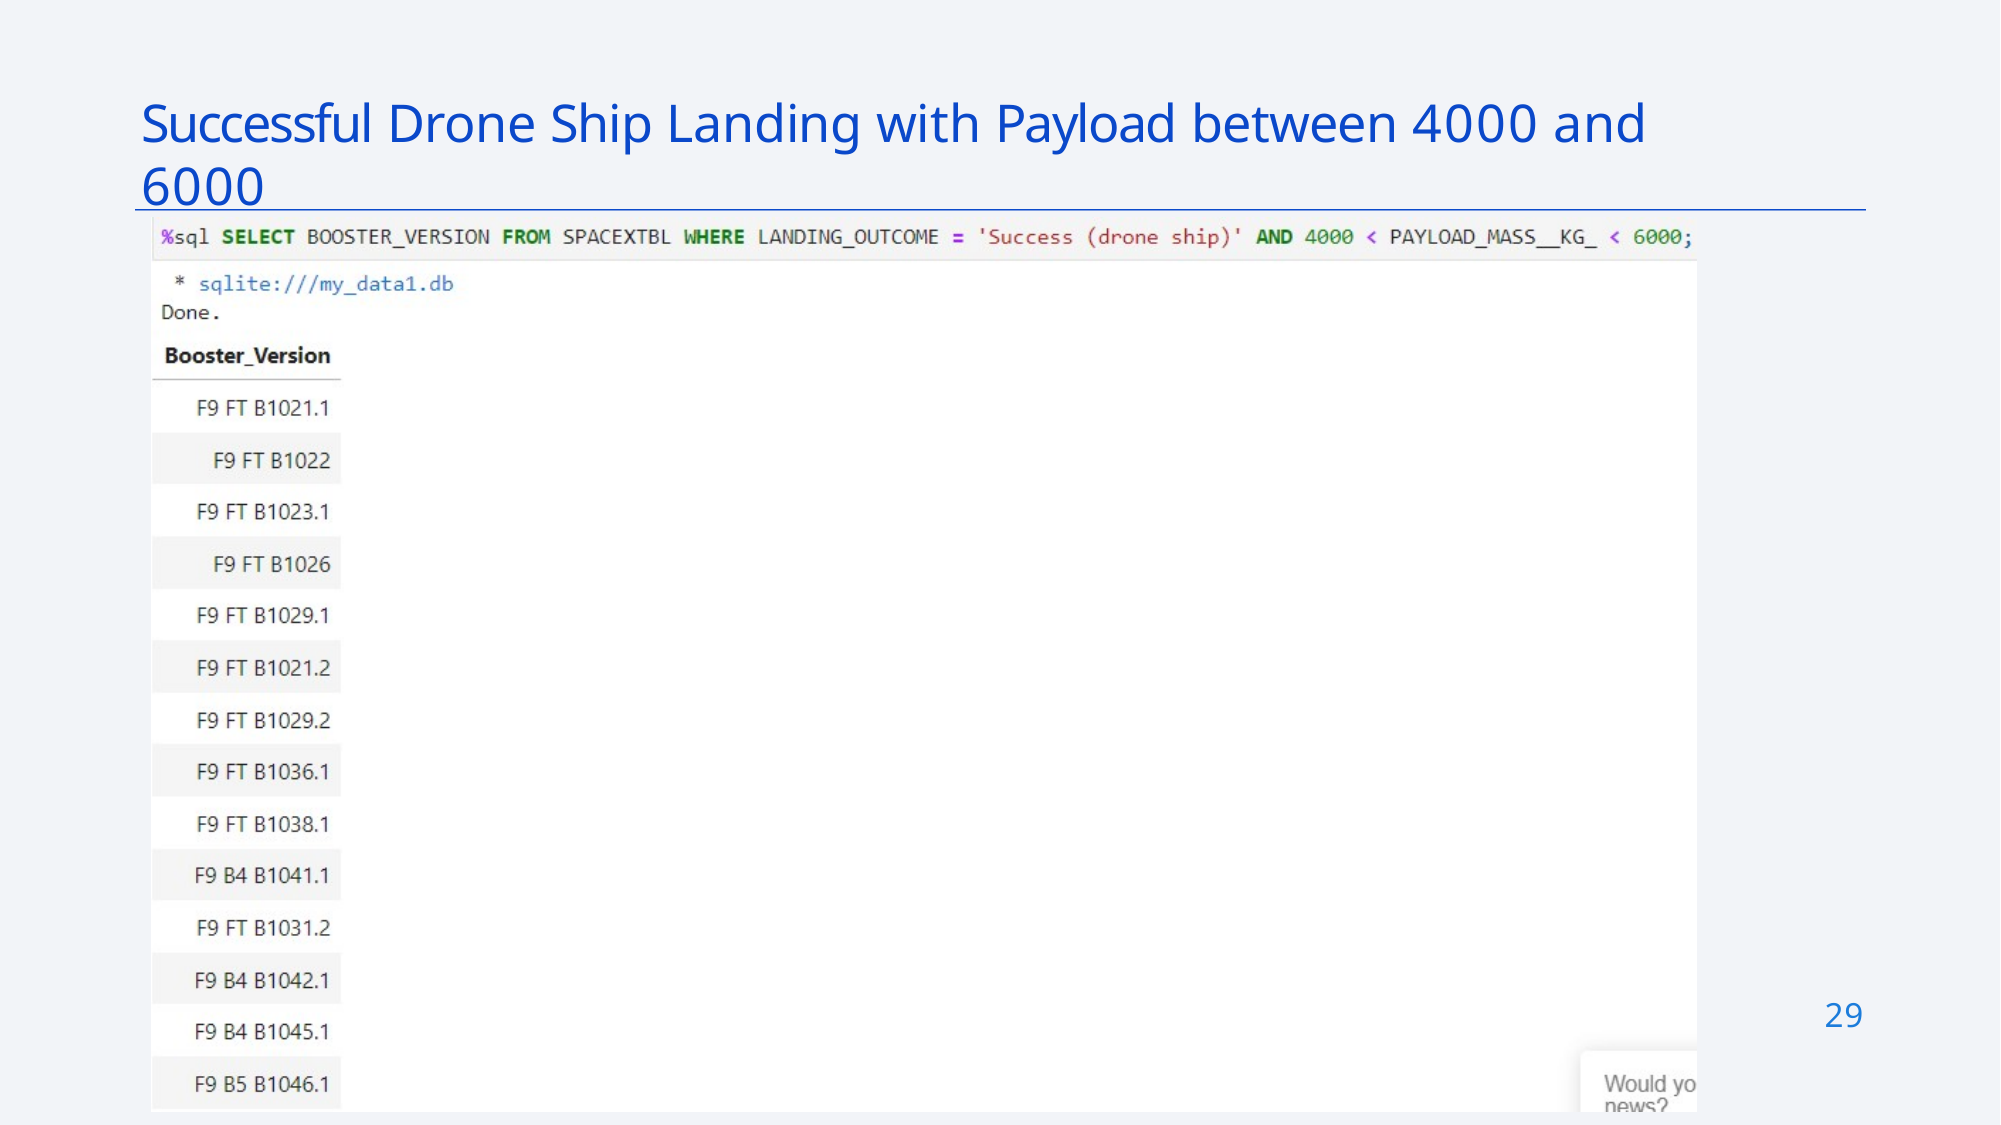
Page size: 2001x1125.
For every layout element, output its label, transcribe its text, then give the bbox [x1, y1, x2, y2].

title Successful Drone Ship Landing with Payload between 4000 and 6000 [139, 68, 1767, 279]
slide_number 29 [1818, 1001, 1873, 1125]
picture [0, 0, 2000, 1125]
